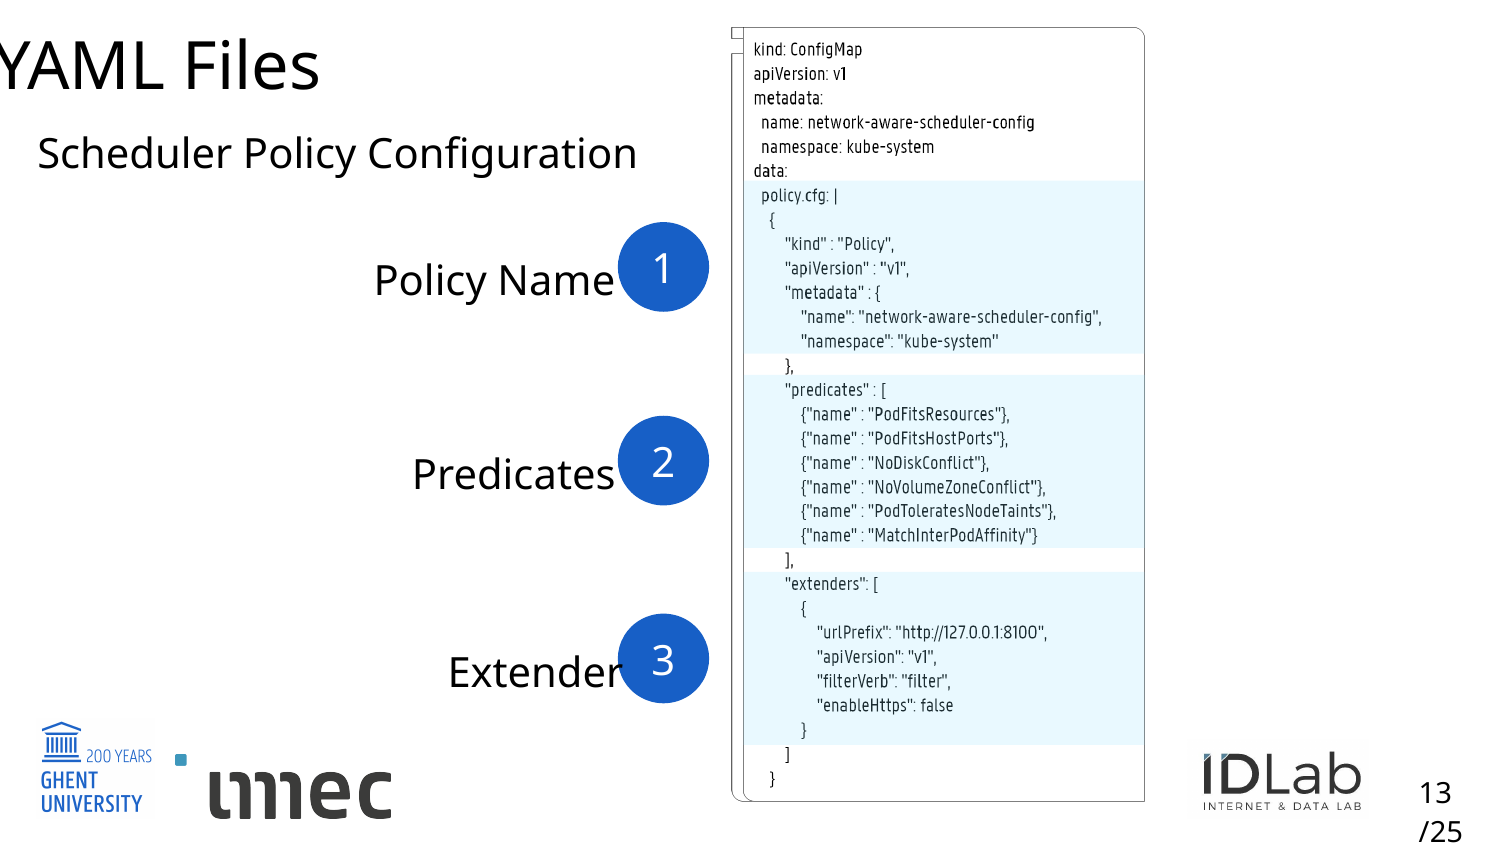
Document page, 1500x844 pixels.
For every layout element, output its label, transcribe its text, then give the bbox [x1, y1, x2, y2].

text_box YAML Files [0, 15, 337, 111]
picture [1187, 739, 1369, 819]
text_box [423, 415, 710, 506]
slide_number 13/25 [1403, 779, 1494, 844]
picture [731, 25, 1146, 802]
text_box Scheduler Policy Configuration [22, 94, 687, 185]
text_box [453, 613, 710, 704]
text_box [390, 221, 710, 312]
picture [36, 718, 155, 819]
picture [175, 753, 391, 819]
